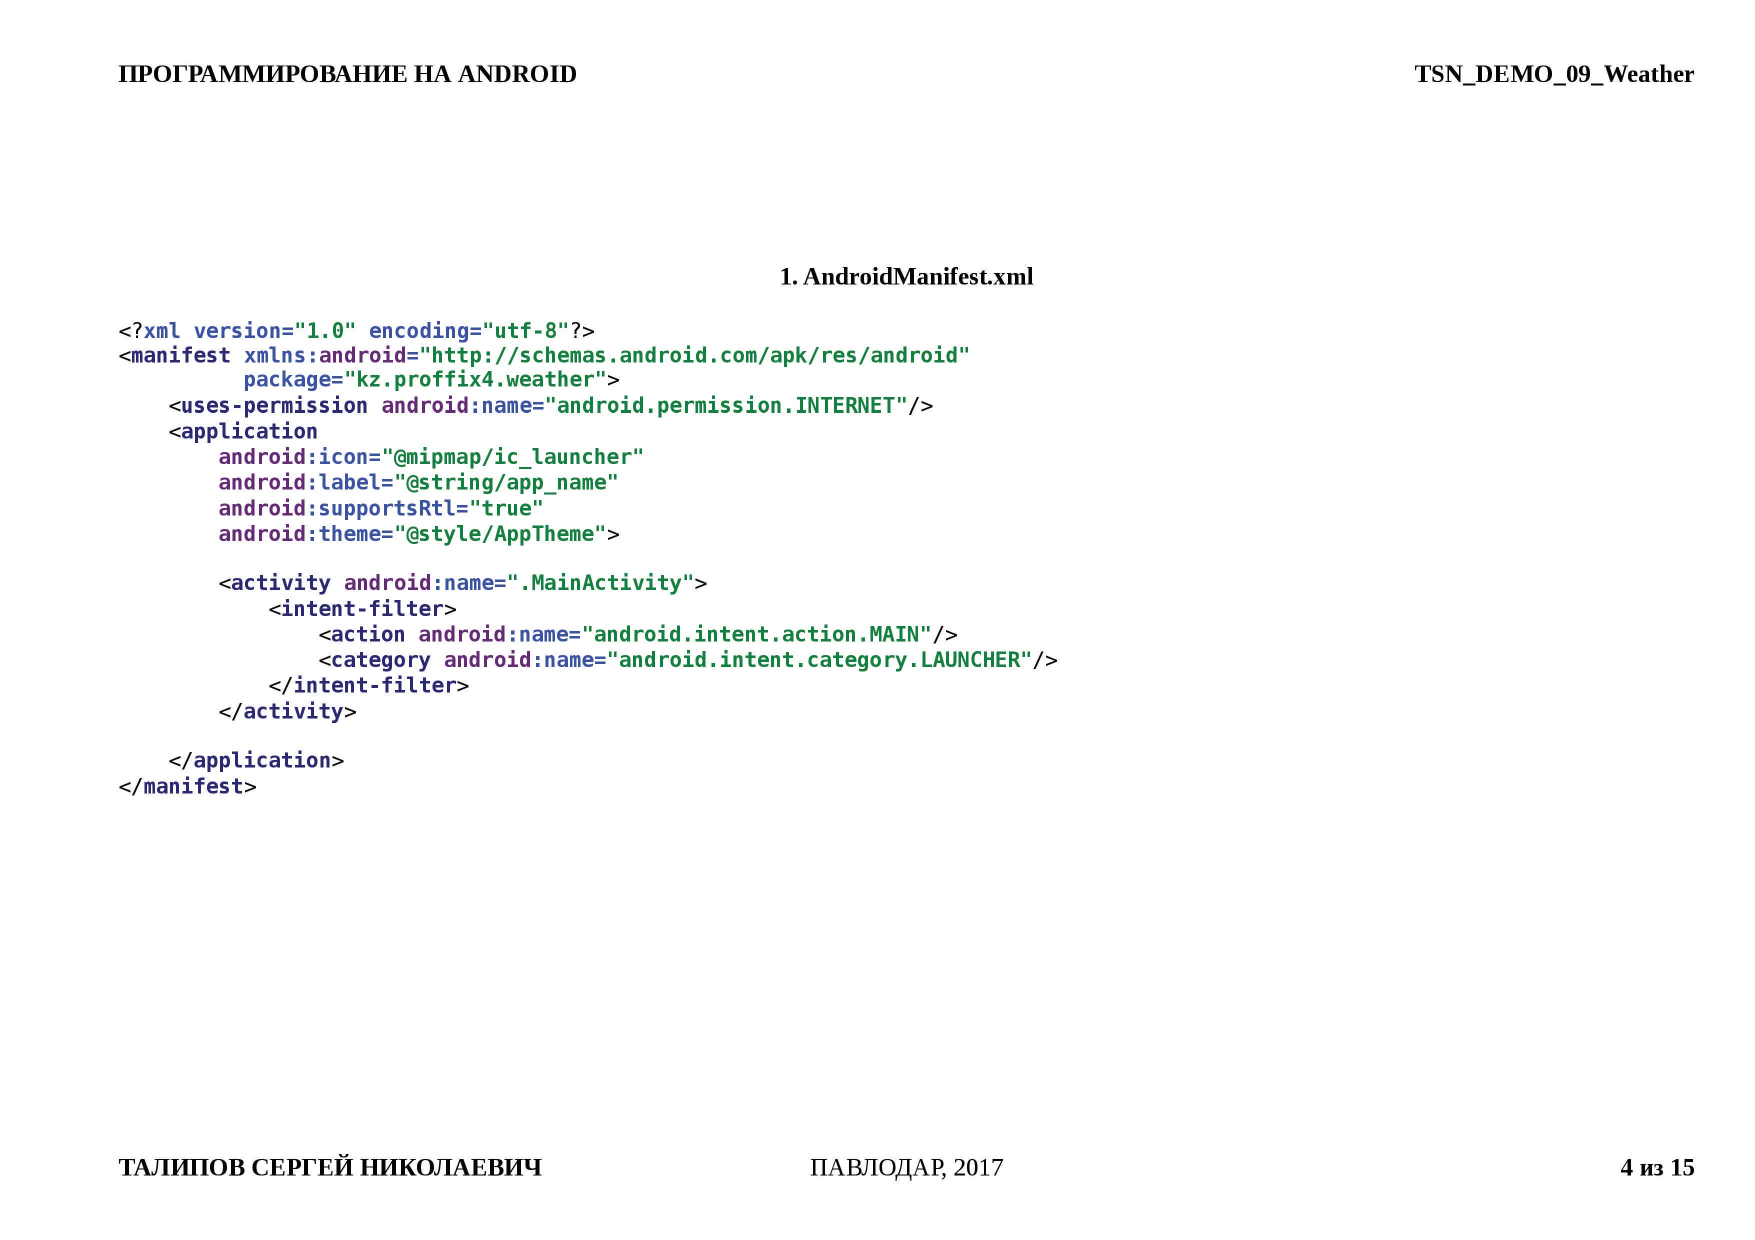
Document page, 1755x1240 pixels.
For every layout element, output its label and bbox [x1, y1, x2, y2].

text_box [0, 0, 1754, 1240]
